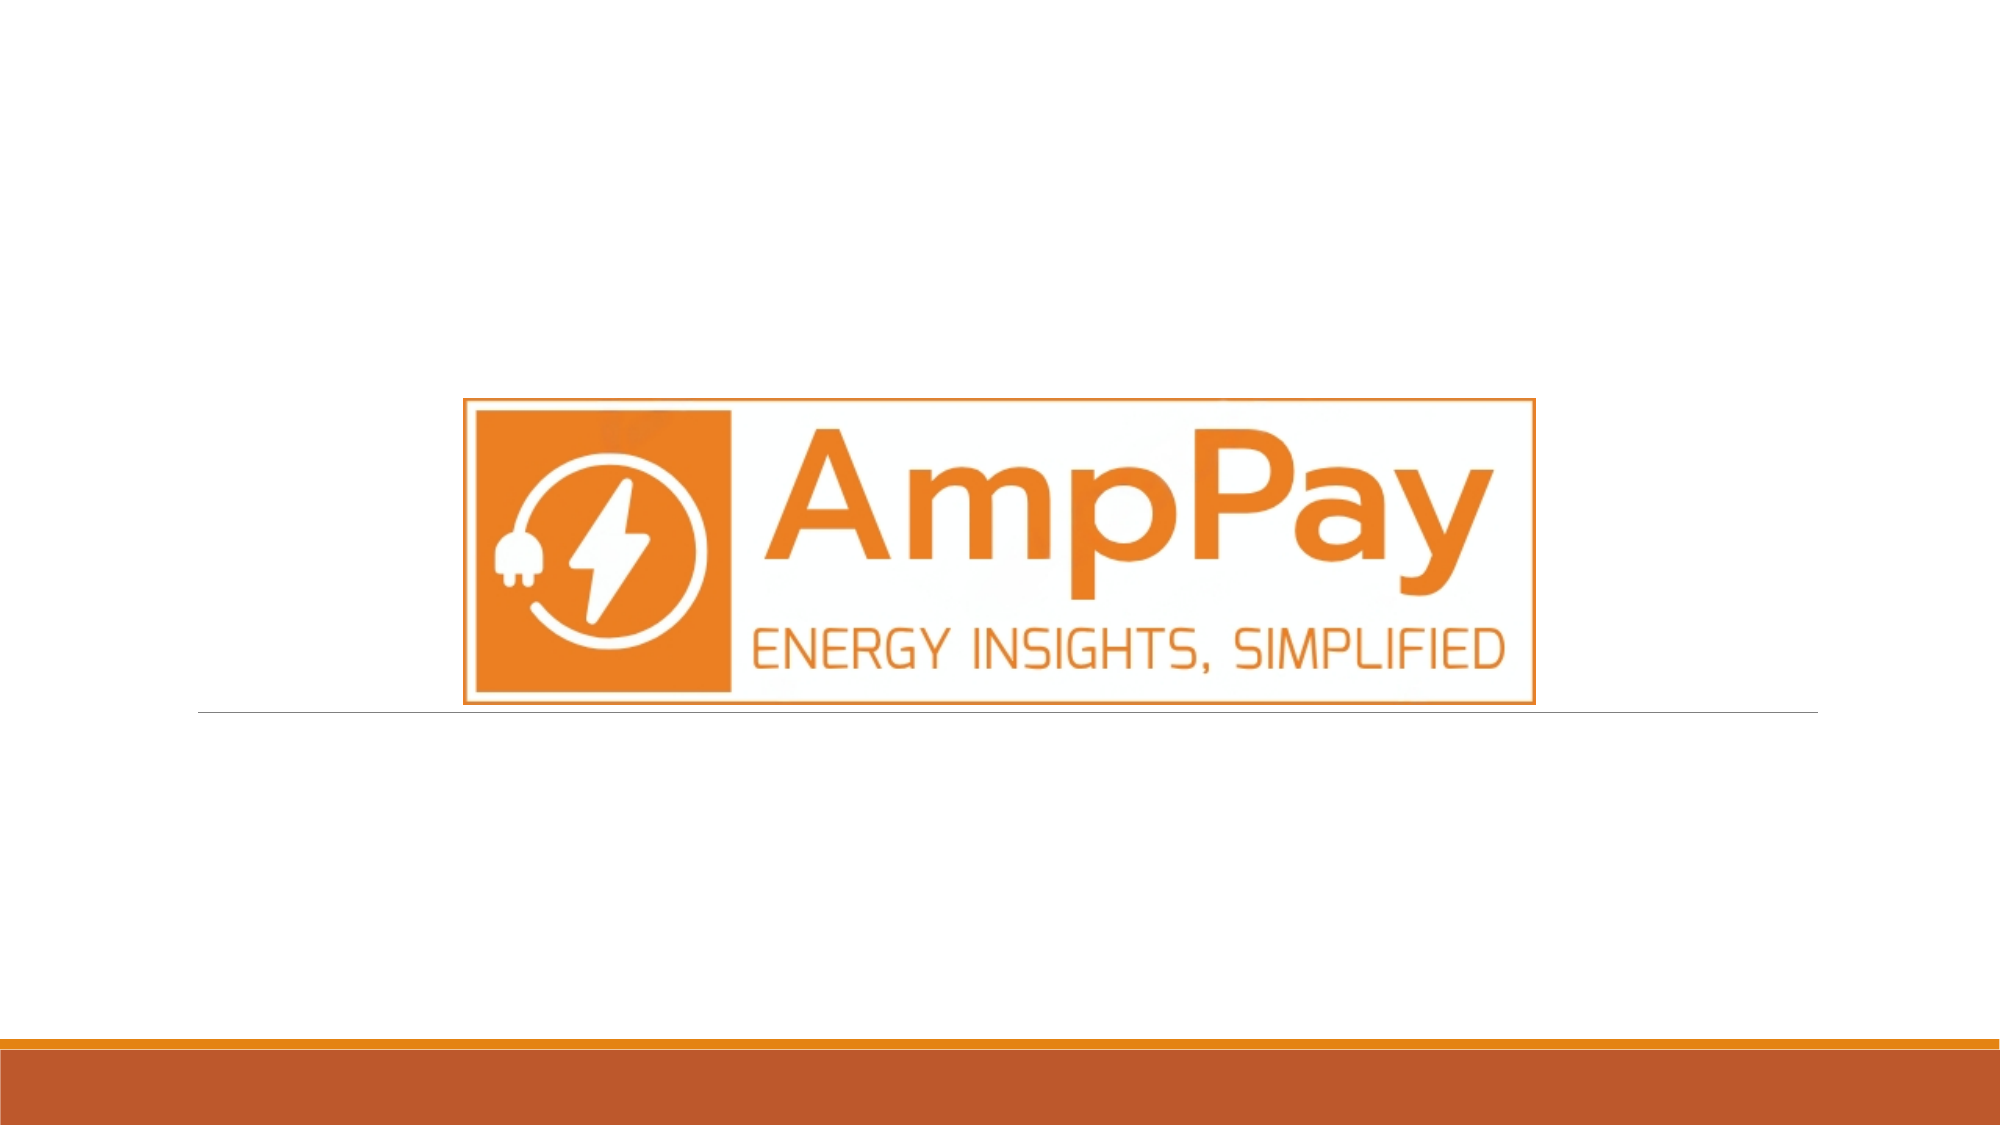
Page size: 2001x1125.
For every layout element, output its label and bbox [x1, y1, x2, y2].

picture [463, 397, 1537, 706]
